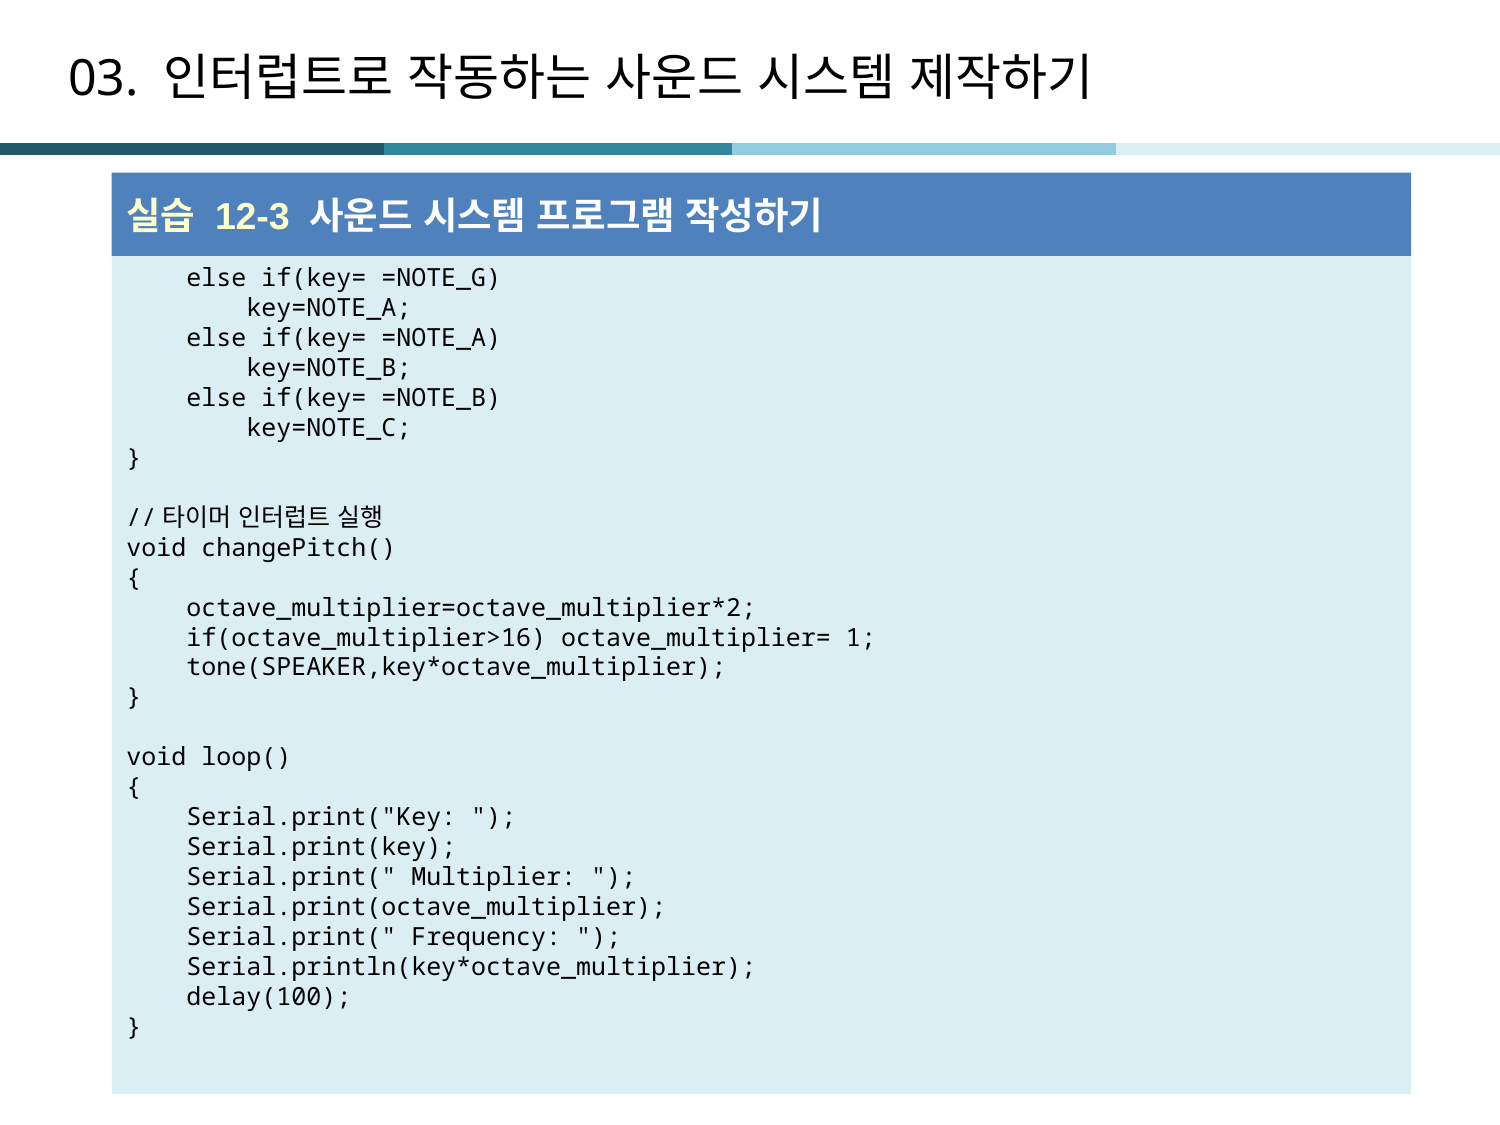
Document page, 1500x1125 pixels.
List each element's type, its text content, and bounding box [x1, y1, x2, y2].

title 03. 인터럽트로 작동하는 사운드 시스템 제작하기 [53, 30, 1471, 121]
text_box 실습 12-3 사운드 시스템 프로그램 작성하기 [111, 172, 1412, 256]
text_box else if(key= =NOTE_G) key=NOTE_A; else if(key= =NOTE_A) key=NOTE_B; else if(key= =NOTE_B) key=NOTE_C; } //타이머 인터럽트 실행 void changePitch() { octave_multiplier=octave_multiplier*2; if(octave_multiplier>16) octave_multiplier= 1; tone(SPEAKER,key*octave_multiplier); } void loop() { Serial.print("Key: "); Serial.print(key); Serial.print(" Multiplier: "); Serial.print(octave_multiplier); Serial.print(" Frequency: "); Serial.println(key*octave_multiplier); delay(100); } [111, 256, 1412, 1094]
